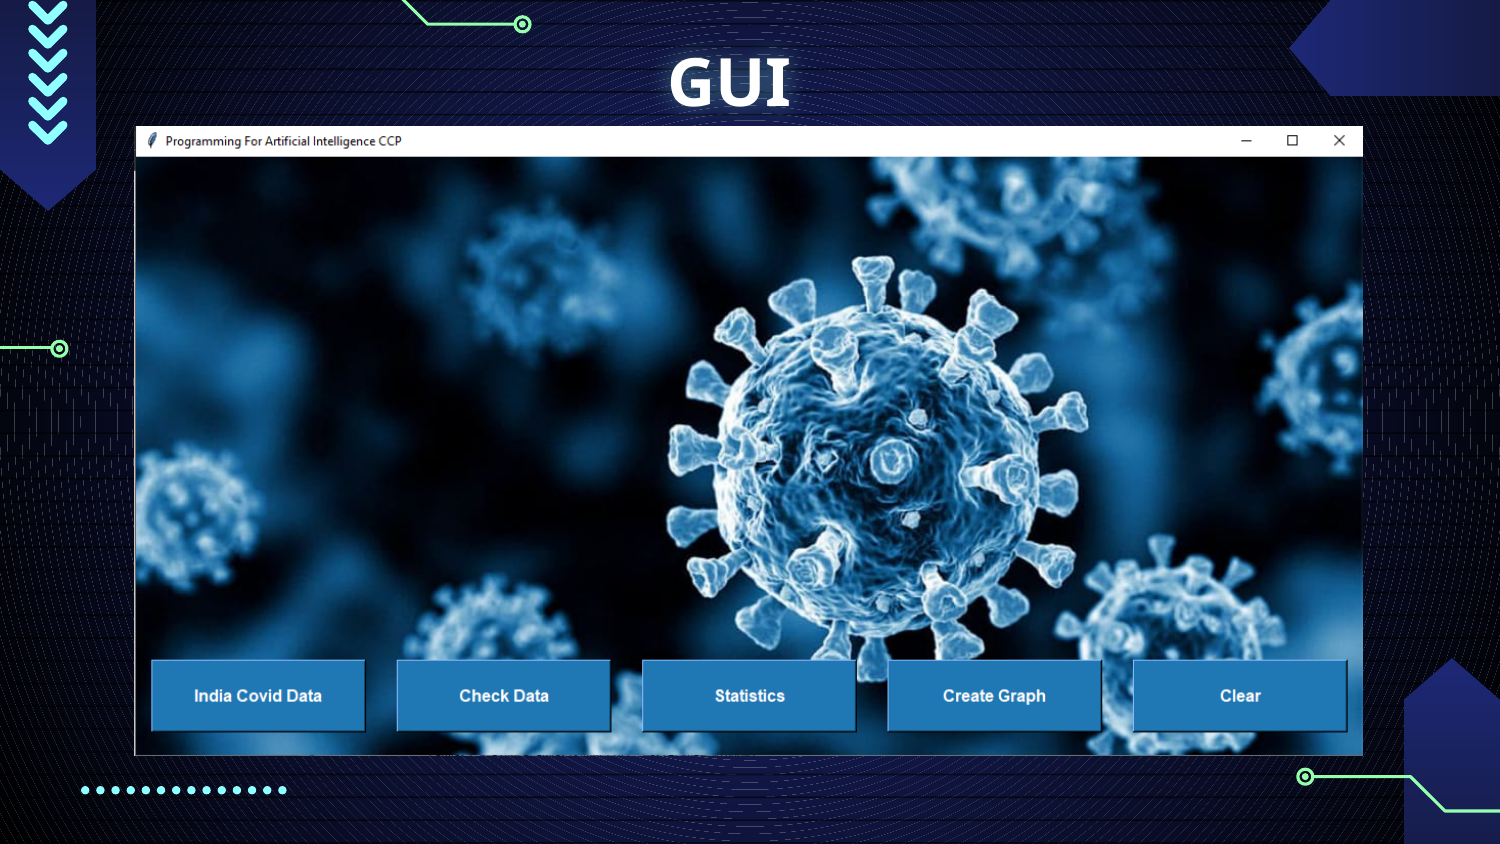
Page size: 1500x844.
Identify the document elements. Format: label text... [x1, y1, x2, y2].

picture [133, 126, 1363, 756]
title GUI [96, 32, 1363, 127]
